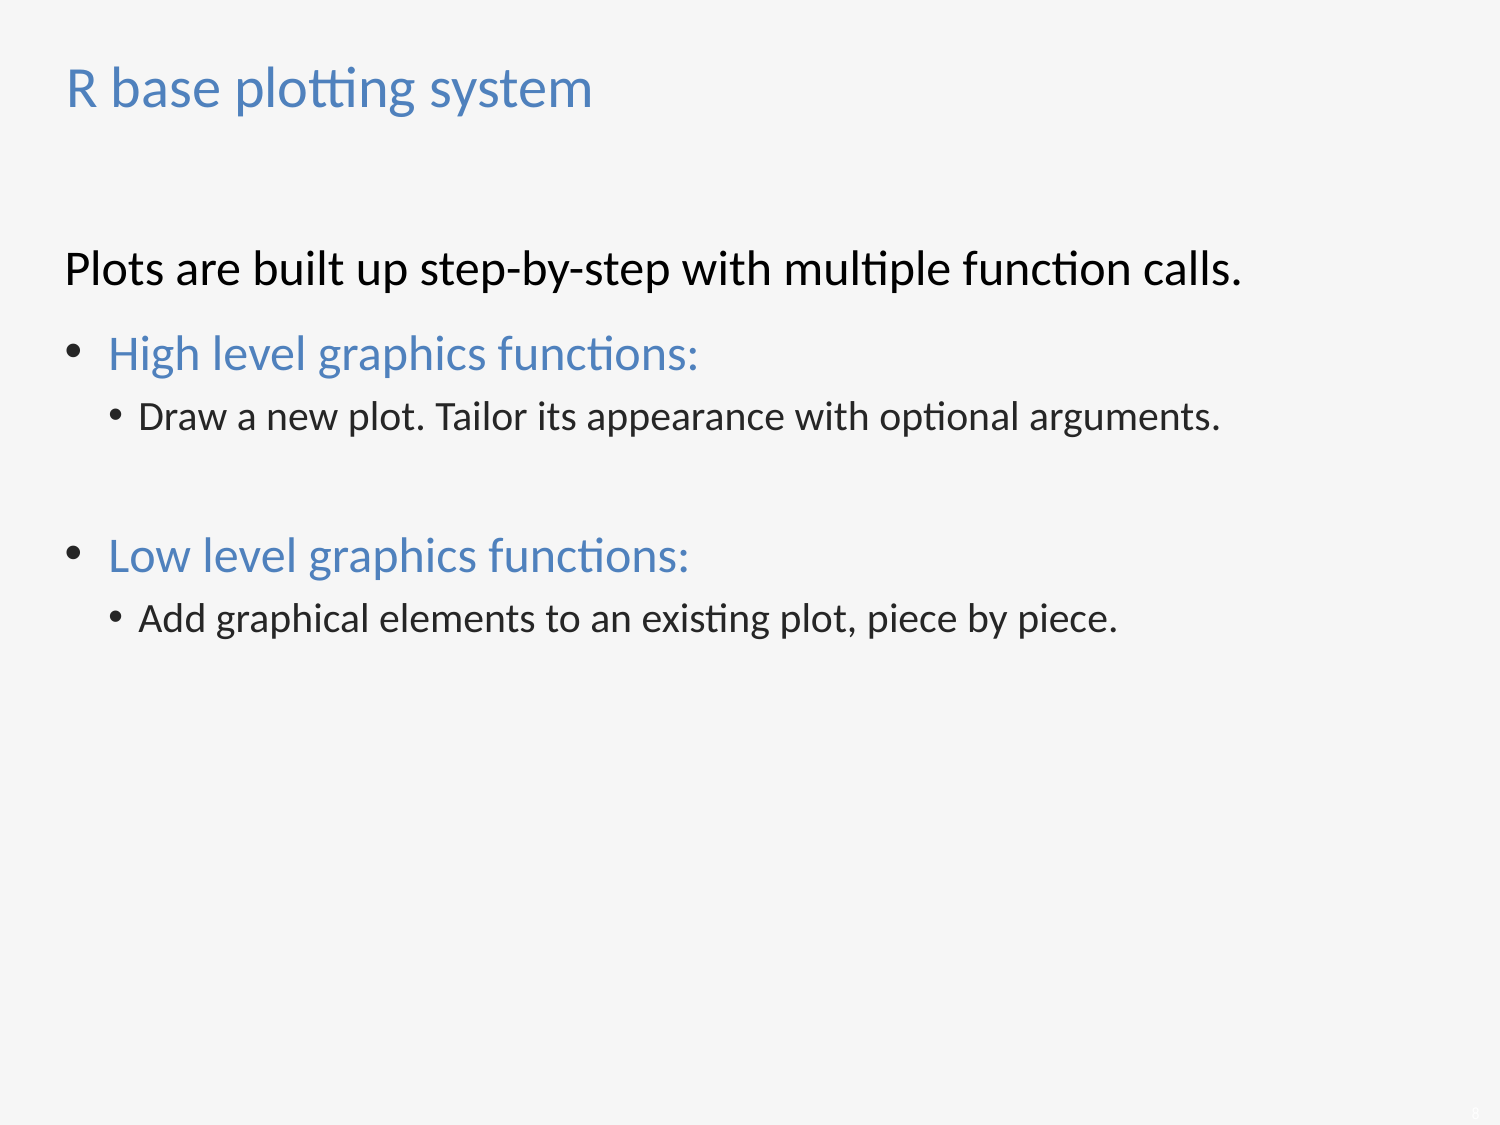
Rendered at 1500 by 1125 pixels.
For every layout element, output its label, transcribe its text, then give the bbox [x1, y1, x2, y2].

title R base plotting system [42, 56, 1346, 121]
list Plots are built up step-by-step with multiple function calls. High level graphics functions: Draw a new plot. Tailor its appearance with optional arguments. Low level graphics functions: Add graphical elements to an existing plot, piece by piece. [64, 165, 1459, 1101]
